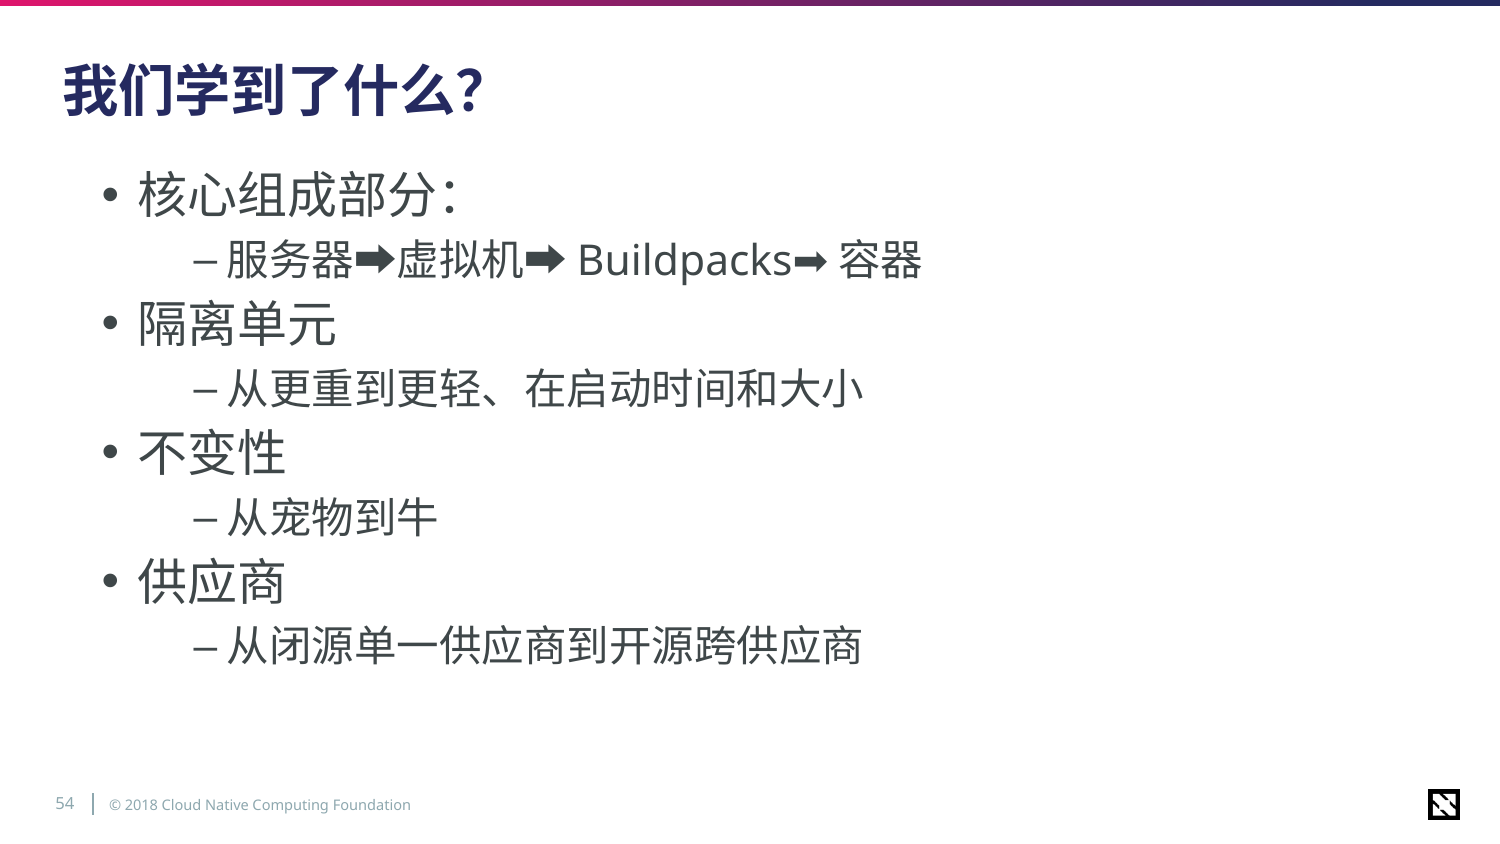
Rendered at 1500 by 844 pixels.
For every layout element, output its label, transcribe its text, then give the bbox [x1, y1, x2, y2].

list 核心组成部分： 服务器➡虚拟机➡Buildpacks➡容器 隔离单元 从更重到更轻、在启动时间和大小 不变性 从宠物到牛 供应商 从闭源单一供应商到开源跨供应商 [42, 150, 1458, 743]
picture [1428, 789, 1460, 820]
title 我们学到了什么？ [42, 52, 1458, 126]
